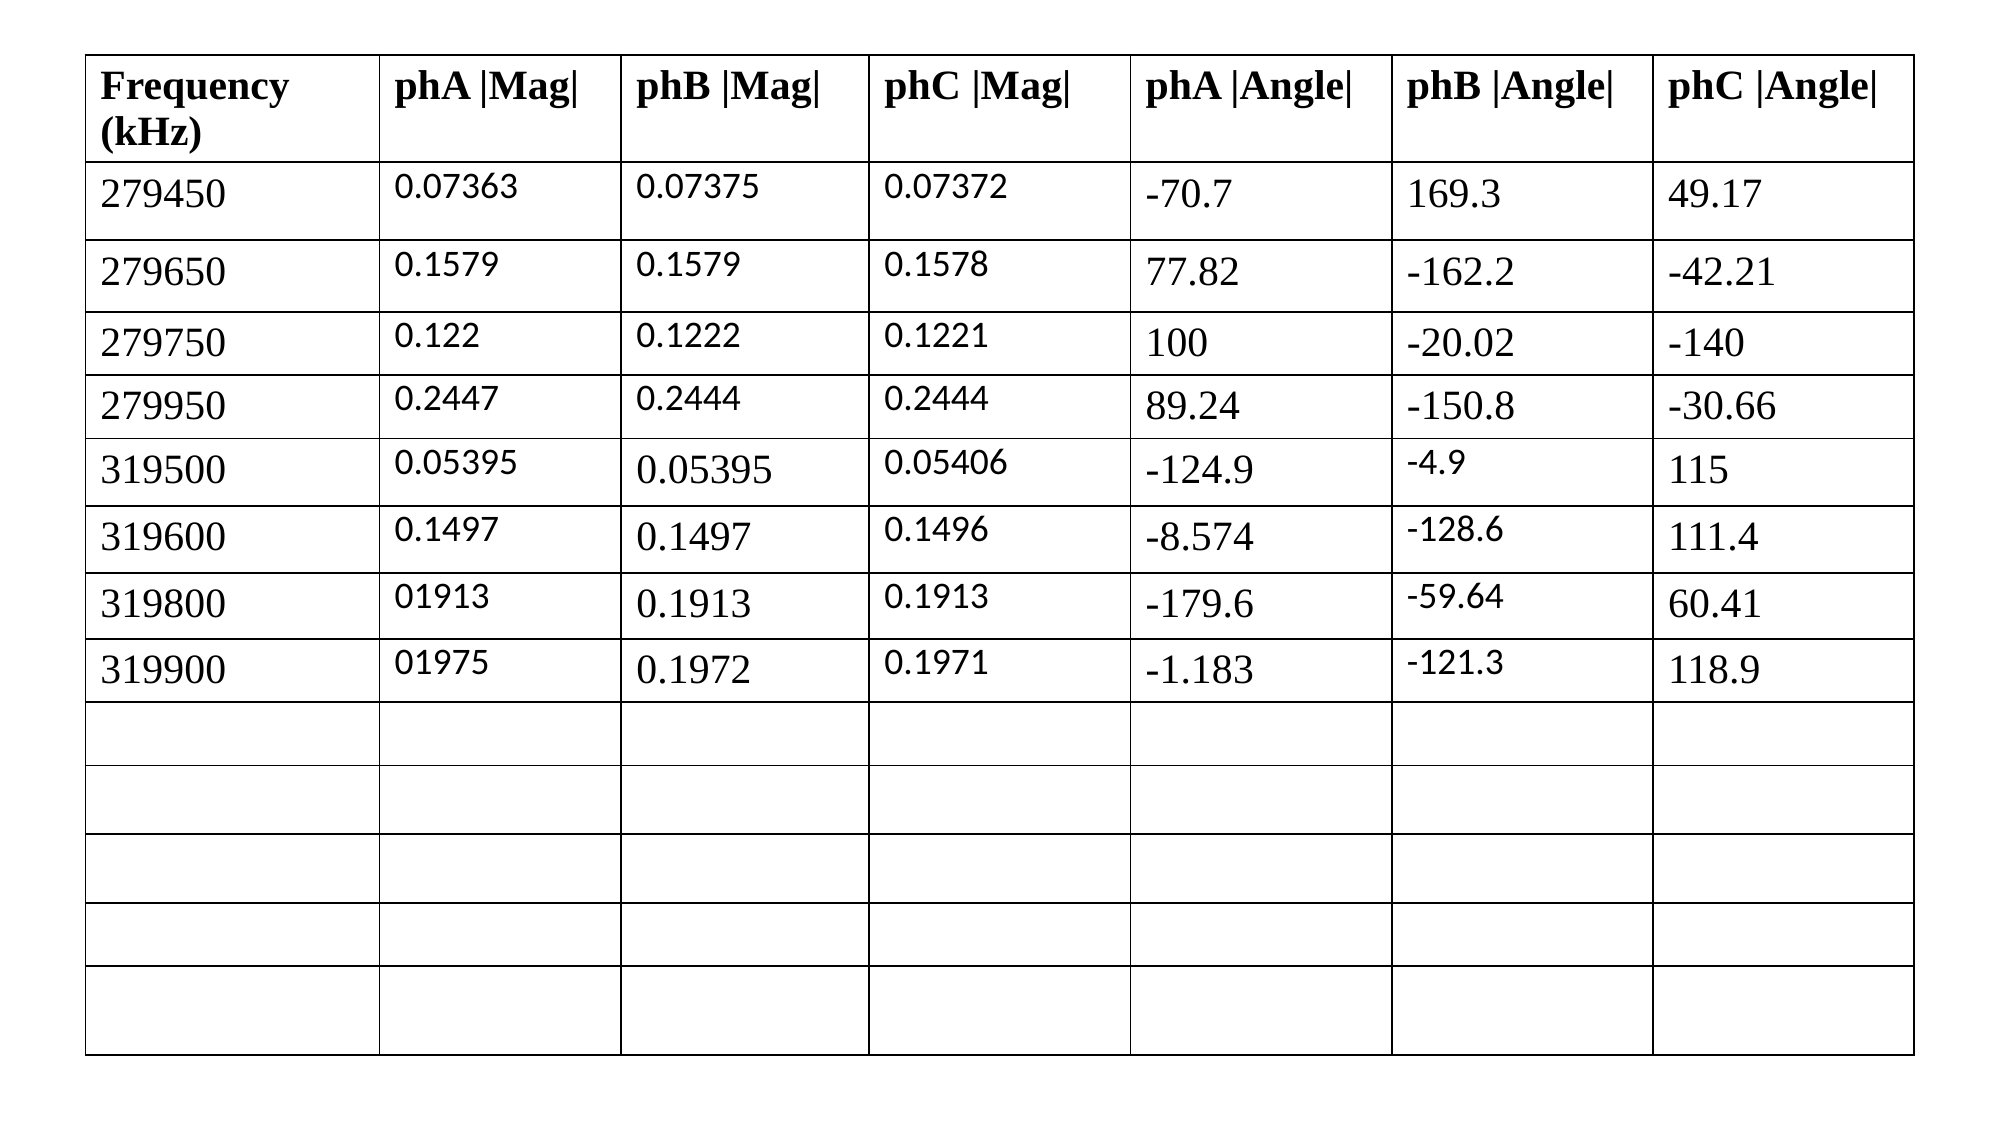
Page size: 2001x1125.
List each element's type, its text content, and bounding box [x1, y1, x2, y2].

table_cell [1654, 703, 1913, 765]
table_cell 319800 [86, 574, 379, 638]
table_cell -42.21 [1654, 241, 1913, 311]
table_cell -30.66 [1654, 376, 1913, 438]
table_cell -150.8 [1393, 376, 1652, 438]
table_cell -140 [1654, 313, 1913, 374]
table_cell 0.122 [380, 313, 620, 374]
table_cell [1654, 835, 1913, 902]
table_cell [1131, 766, 1391, 833]
table_header phA |Angle| [1131, 56, 1391, 161]
table_cell [1393, 904, 1652, 965]
table_cell [622, 703, 868, 765]
table_cell [1131, 967, 1391, 1054]
table_cell [86, 967, 379, 1054]
table_cell [1654, 904, 1913, 965]
table_cell [380, 904, 620, 965]
table_cell 0.1579 [622, 241, 868, 311]
table_cell [380, 703, 620, 765]
table_cell 0.07375 [622, 163, 868, 239]
table_cell 0.2444 [622, 376, 868, 438]
table_cell [380, 967, 620, 1054]
table_cell 0.2444 [870, 376, 1130, 438]
table_cell [86, 904, 379, 965]
table_header phC |Mag| [870, 56, 1130, 161]
table_cell -179.6 [1131, 574, 1391, 638]
table_cell 60.41 [1654, 574, 1913, 638]
table_header Frequency (kHz) [86, 56, 379, 161]
table_cell -59.64 [1393, 574, 1652, 638]
table_cell [870, 766, 1130, 833]
table_cell -8.574 [1131, 507, 1391, 572]
table_cell 0.1971 [870, 640, 1130, 701]
table_cell 0.1579 [380, 241, 620, 311]
table_cell 0.1221 [870, 313, 1130, 374]
table_cell -121.3 [1393, 640, 1652, 701]
table_cell 0.2447 [380, 376, 620, 438]
table_cell [1393, 835, 1652, 902]
table_cell -4.9 [1393, 439, 1652, 505]
table_cell [1654, 967, 1913, 1054]
table_cell [622, 766, 868, 833]
table_cell [870, 835, 1130, 902]
table_cell 0.07372 [870, 163, 1130, 239]
table_cell [380, 835, 620, 902]
table_cell 100 [1131, 313, 1391, 374]
table_cell [1131, 703, 1391, 765]
table_cell -128.6 [1393, 507, 1652, 572]
table_cell -162.2 [1393, 241, 1652, 311]
table_cell 319600 [86, 507, 379, 572]
table_cell 279450 [86, 163, 379, 239]
table_cell 0.1578 [870, 241, 1130, 311]
table_cell -1.183 [1131, 640, 1391, 701]
table_cell 77.82 [1131, 241, 1391, 311]
table_cell [86, 766, 379, 833]
table_cell [1131, 835, 1391, 902]
table_cell 319900 [86, 640, 379, 701]
table_cell [1654, 766, 1913, 833]
table_cell 0.1913 [622, 574, 868, 638]
table_header phC |Angle| [1654, 56, 1913, 161]
table_cell -70.7 [1131, 163, 1391, 239]
table_cell 118.9 [1654, 640, 1913, 701]
table_cell 0.05395 [622, 439, 868, 505]
table_cell 115 [1654, 439, 1913, 505]
table_cell 319500 [86, 439, 379, 505]
table_cell 49.17 [1654, 163, 1913, 239]
table_cell 169.3 [1393, 163, 1652, 239]
table_cell 01913 [380, 574, 620, 638]
table_cell [870, 967, 1130, 1054]
table_cell 01975 [380, 640, 620, 701]
table_cell 89.24 [1131, 376, 1391, 438]
table_cell 0.1913 [870, 574, 1130, 638]
table_cell 0.1222 [622, 313, 868, 374]
table_cell [1393, 967, 1652, 1054]
table_cell [870, 703, 1130, 765]
table_cell 0.07363 [380, 163, 620, 239]
table_cell 279750 [86, 313, 379, 374]
table_cell [380, 766, 620, 833]
table_cell [622, 904, 868, 965]
table_cell 0.1497 [622, 507, 868, 572]
table_cell [870, 904, 1130, 965]
table_cell [86, 703, 379, 765]
table_header phB |Mag| [622, 56, 868, 161]
table_cell [1131, 904, 1391, 965]
table_cell 0.1496 [870, 507, 1130, 572]
table_cell 0.1497 [380, 507, 620, 572]
table_header phB |Angle| [1393, 56, 1652, 161]
table_cell -20.02 [1393, 313, 1652, 374]
table_cell 111.4 [1654, 507, 1913, 572]
table_cell [86, 835, 379, 902]
table_header phA |Mag| [380, 56, 620, 161]
table_cell [1393, 766, 1652, 833]
table_cell 279950 [86, 376, 379, 438]
table_cell [622, 967, 868, 1054]
table_cell [622, 835, 868, 902]
table_cell [1393, 703, 1652, 765]
table_cell -124.9 [1131, 439, 1391, 505]
table_cell 0.05406 [870, 439, 1130, 505]
table_cell 279650 [86, 241, 379, 311]
table_cell 0.1972 [622, 640, 868, 701]
table_cell 0.05395 [380, 439, 620, 505]
